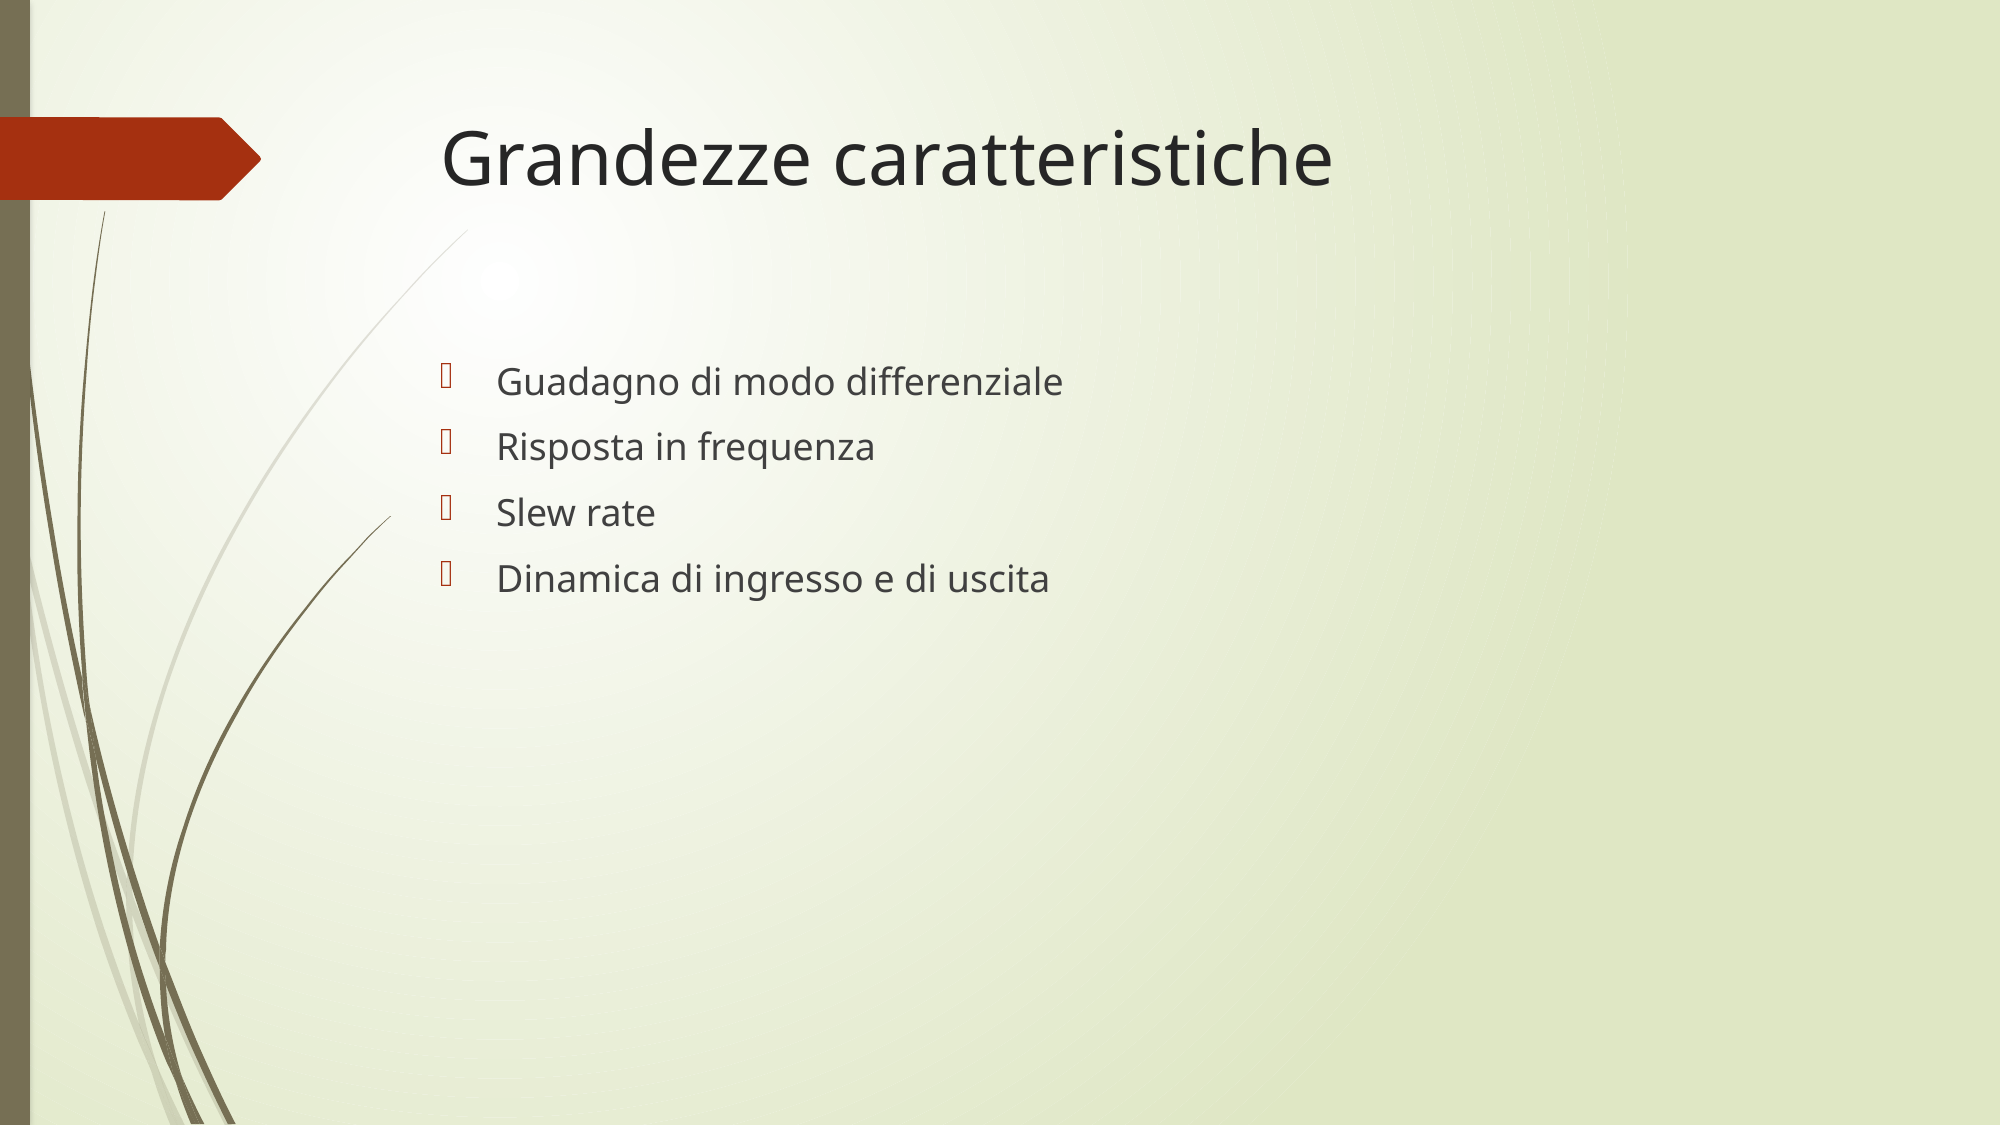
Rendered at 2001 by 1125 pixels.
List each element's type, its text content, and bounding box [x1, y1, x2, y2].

title Grandezze caratteristiche [425, 102, 1888, 313]
list Guadagno di modo differenziale Risposta in frequenza Slew rate Dinamica di ingresso e di uscita [424, 350, 1888, 970]
